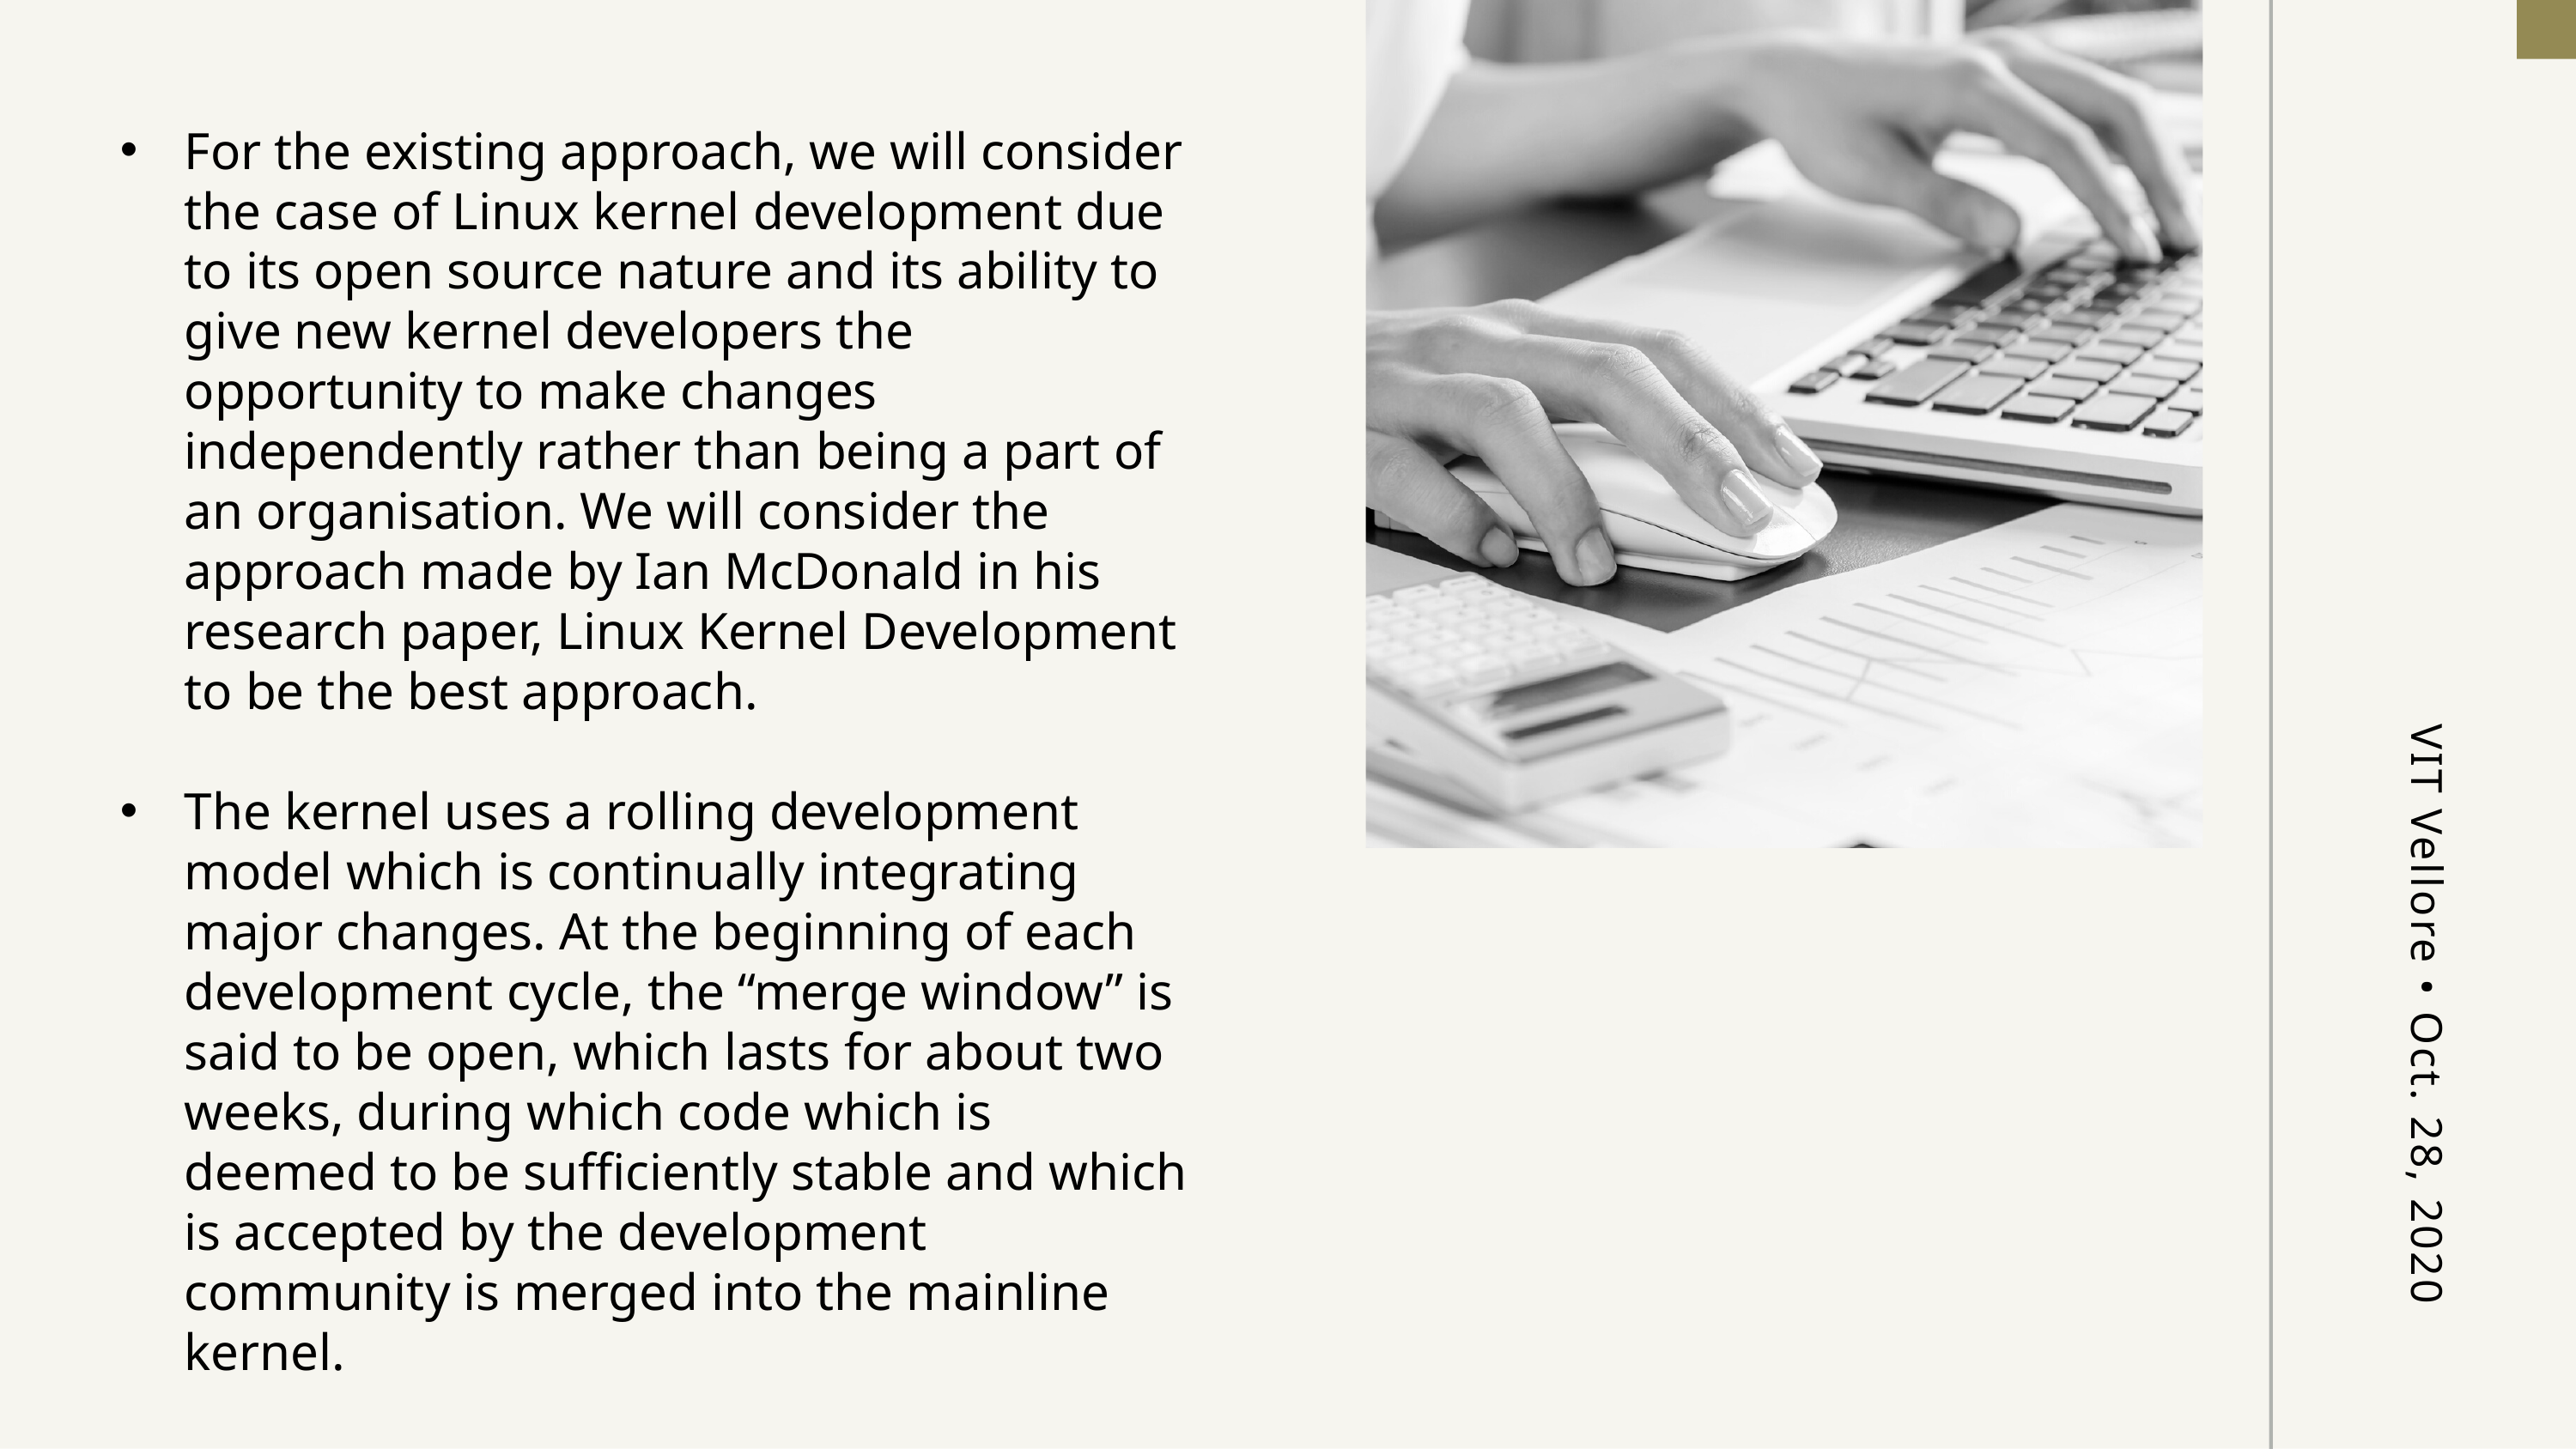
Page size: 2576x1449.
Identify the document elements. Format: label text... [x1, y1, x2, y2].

picture [1365, 0, 2203, 848]
text_box [2269, 0, 2273, 1449]
text_box For the existing approach, we will consider the case of Linux kernel development due to its open source nature and its ability to give new kernel developers the opportunity to make changes independently rather than being a part of an organisation. We will consider the approach made by Ian McDonald in his research paper, Linux Kernel Development to be the best approach.​​ The kernel uses a rolling development model which is continually integrating major changes. At the beginning of each development cycle, the “merge window” is said to be open, which lasts for about two weeks, during which code which is deemed to be sufficiently stable and which is accepted by the development community is merged into the mainline kernel. [107, 112, 1206, 1387]
text_box VIT Vellore • Oct. 28, 2020 [2403, 335, 2464, 1304]
text_box [2517, 0, 2576, 59]
